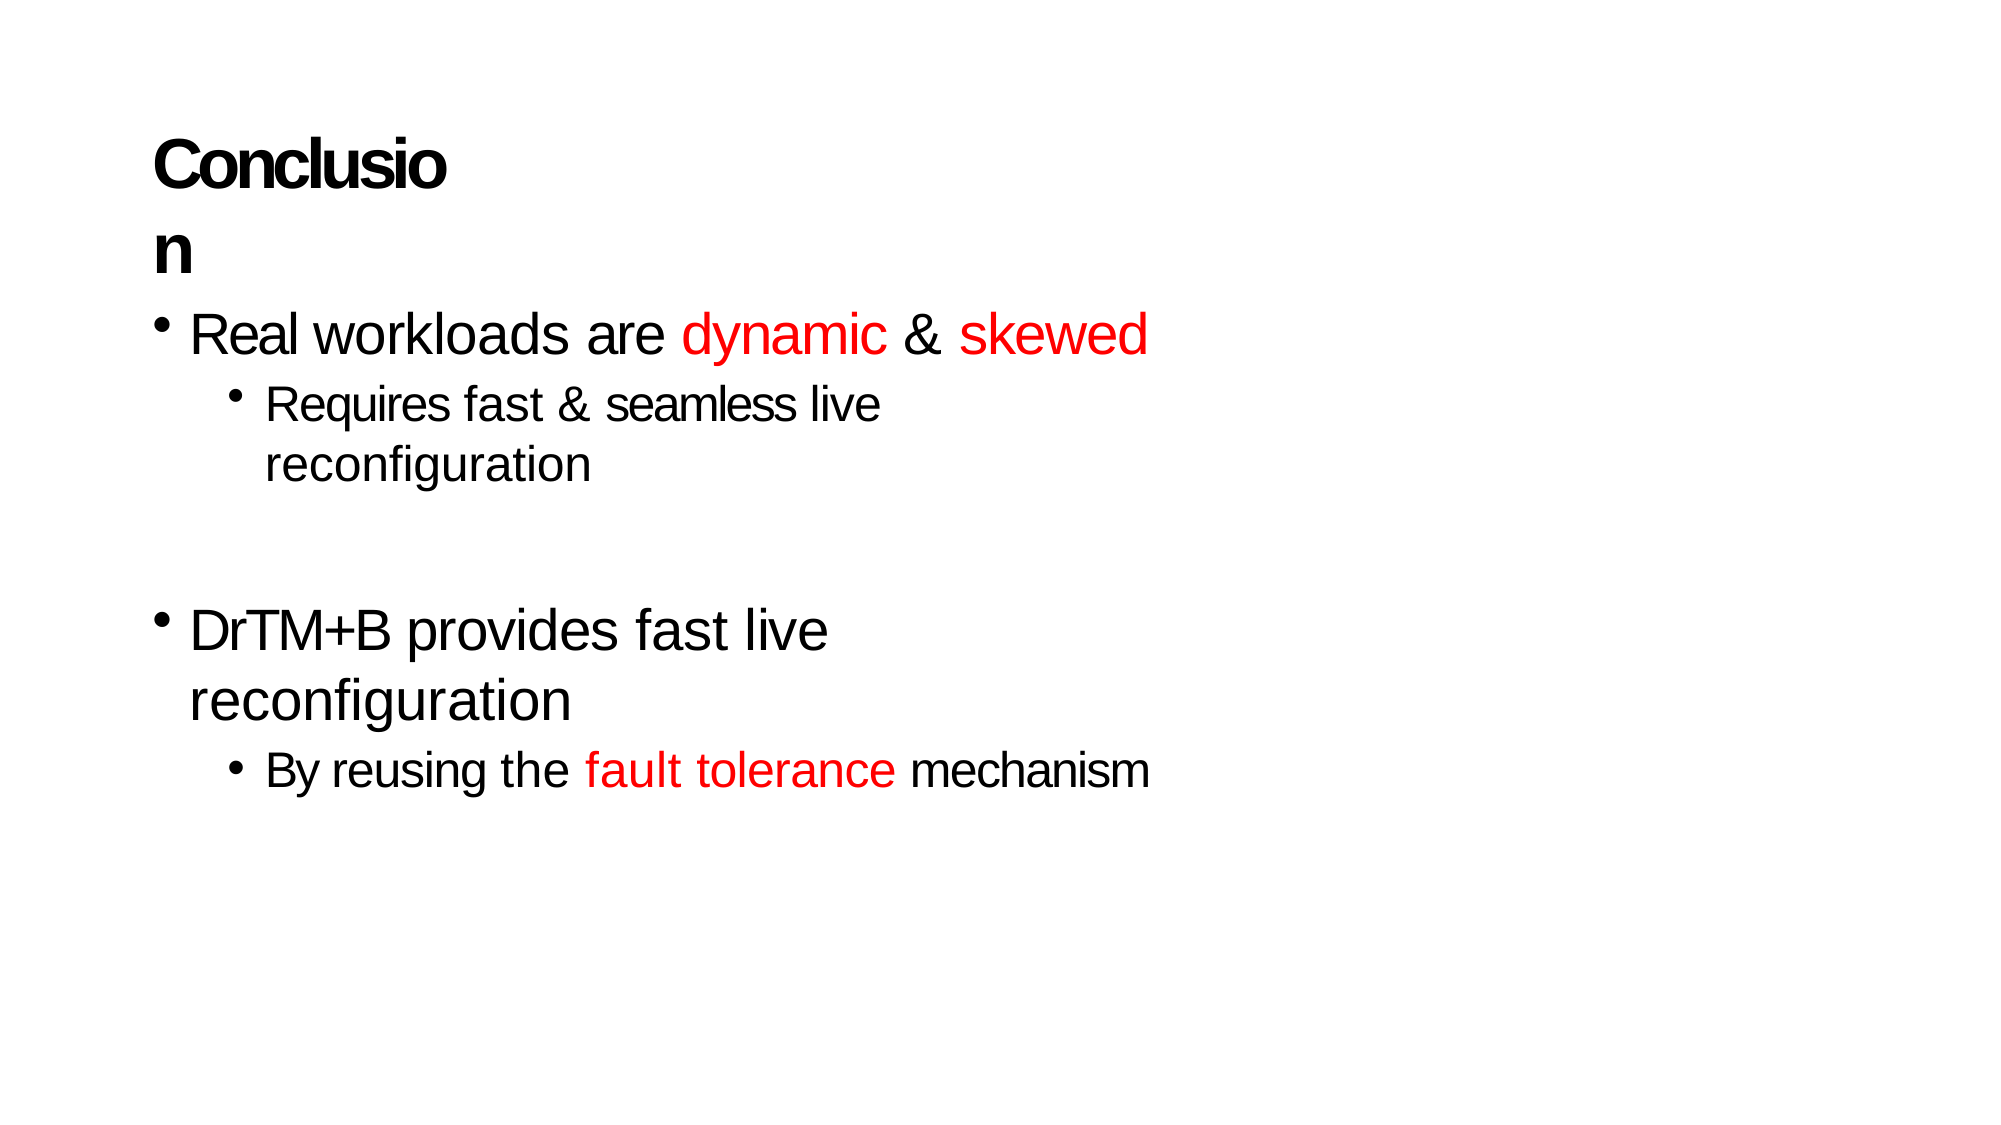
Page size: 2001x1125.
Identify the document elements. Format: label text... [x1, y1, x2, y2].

title Conclusion [150, 115, 486, 288]
text_box Real workloads are dynamic & skewed Requires fast & seamless live reconfiguration DrTM+B provides fast live reconfiguration By reusing the fault tolerance mechanism [150, 288, 1219, 798]
